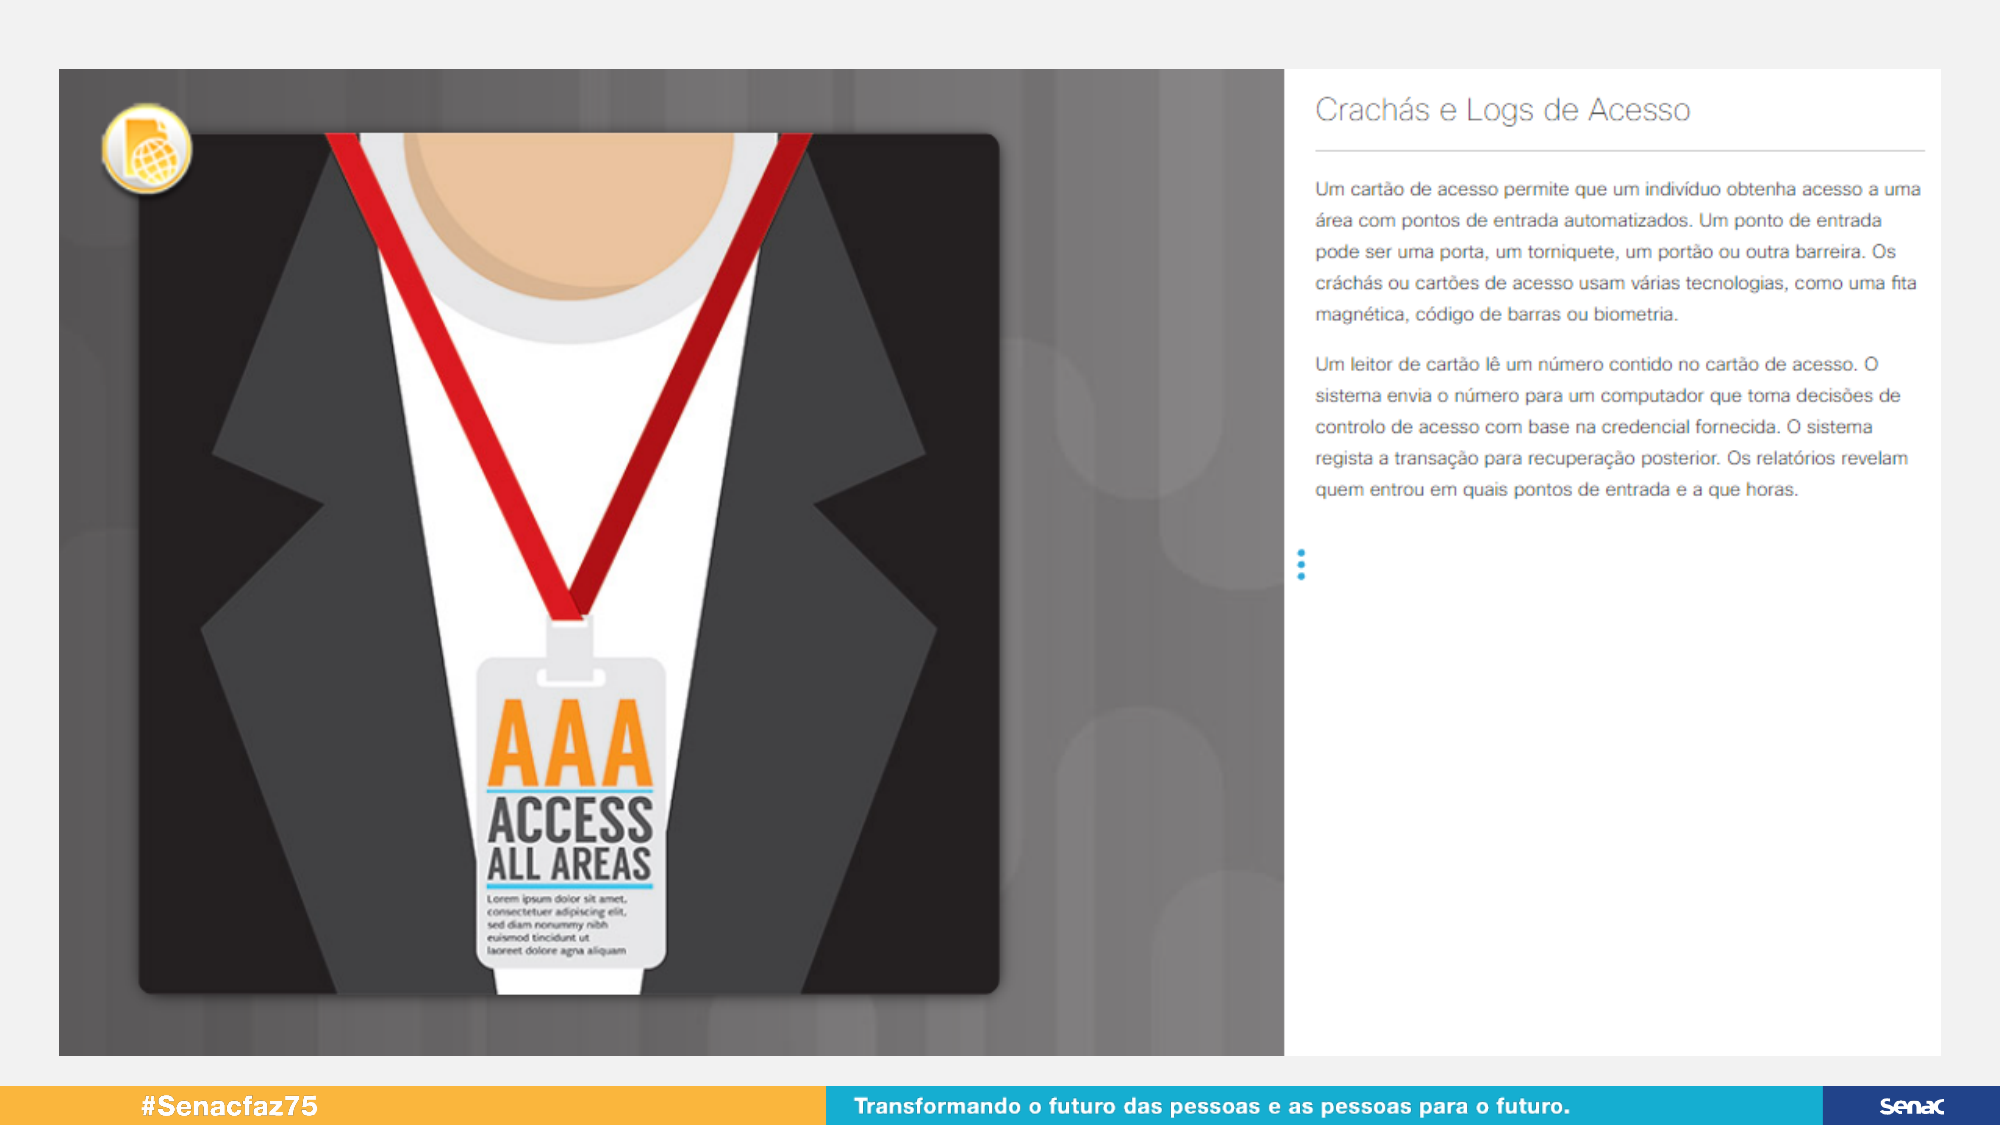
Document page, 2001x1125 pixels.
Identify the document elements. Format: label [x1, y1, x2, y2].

picture [59, 69, 1941, 1056]
picture [0, 1078, 2000, 1125]
